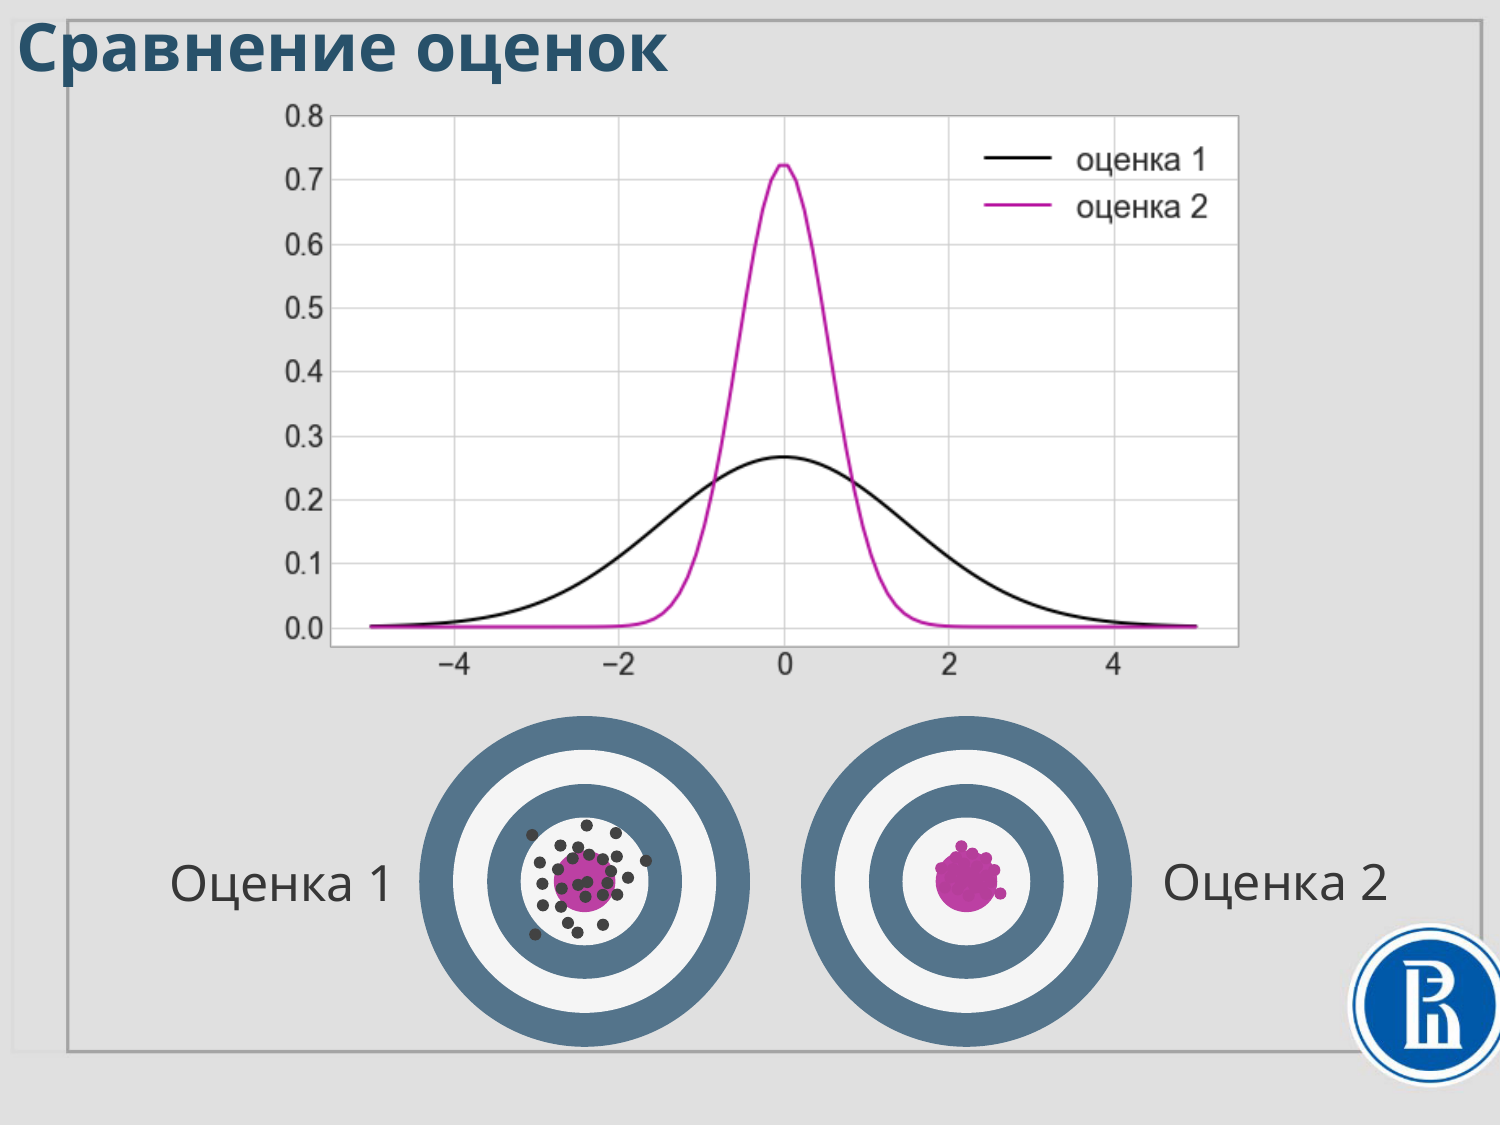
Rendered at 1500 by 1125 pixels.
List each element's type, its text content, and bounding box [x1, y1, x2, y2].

text_box Оценка 1 [155, 844, 412, 919]
text_box Оценка 2 [1147, 842, 1408, 918]
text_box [418, 715, 751, 1048]
text_box Сравнение оценок [1, 0, 1500, 94]
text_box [525, 819, 653, 941]
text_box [934, 839, 1007, 903]
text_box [800, 715, 1133, 1048]
picture [0, 0, 1500, 1125]
